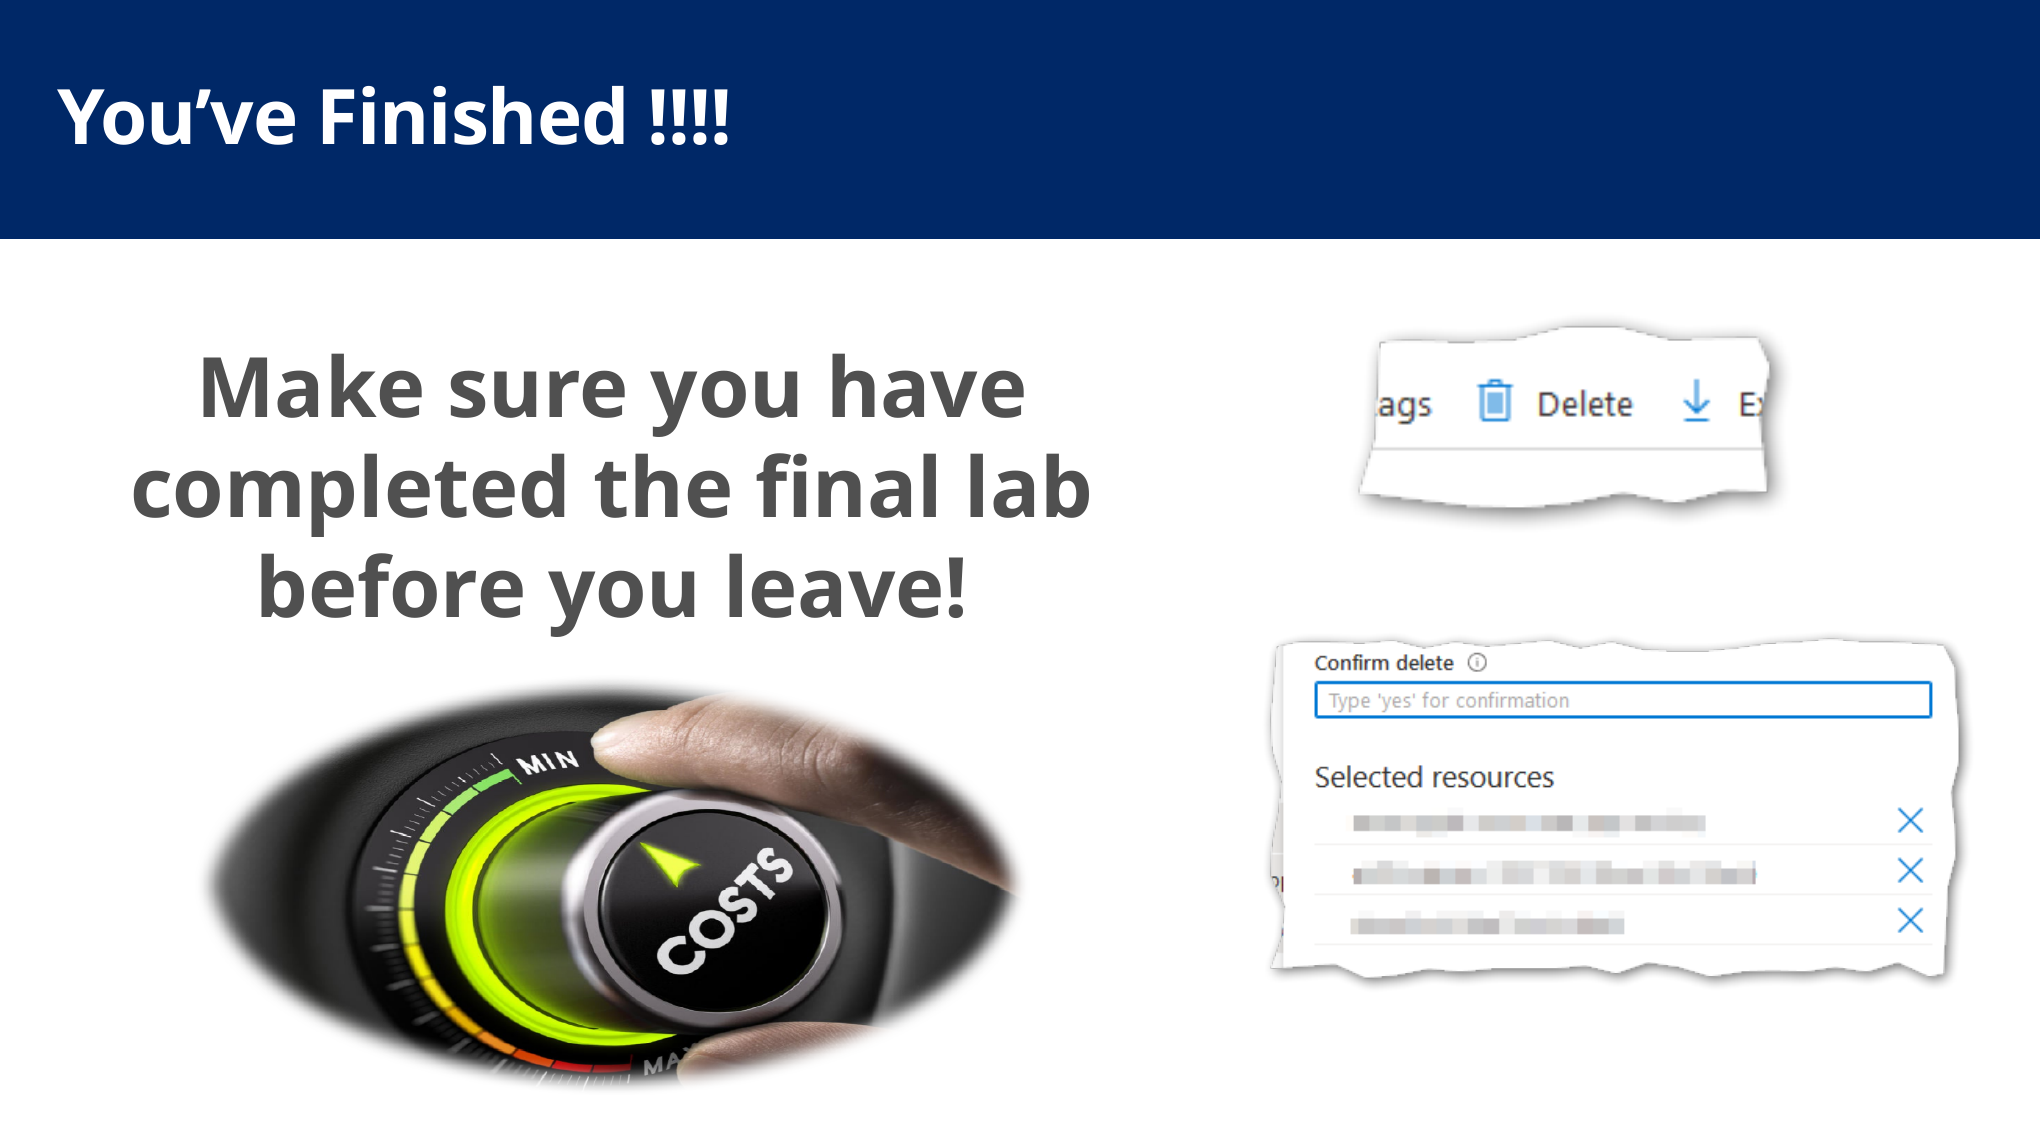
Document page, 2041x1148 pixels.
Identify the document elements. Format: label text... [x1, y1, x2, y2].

text_box Make sure you have completed the final lab before you leave! [95, 327, 1130, 642]
text_box [0, 0, 2041, 240]
text_box You’ve Finished !!!! [42, 70, 804, 186]
picture [1339, 296, 1811, 543]
picture [1257, 624, 1978, 998]
picture [192, 673, 1032, 1096]
